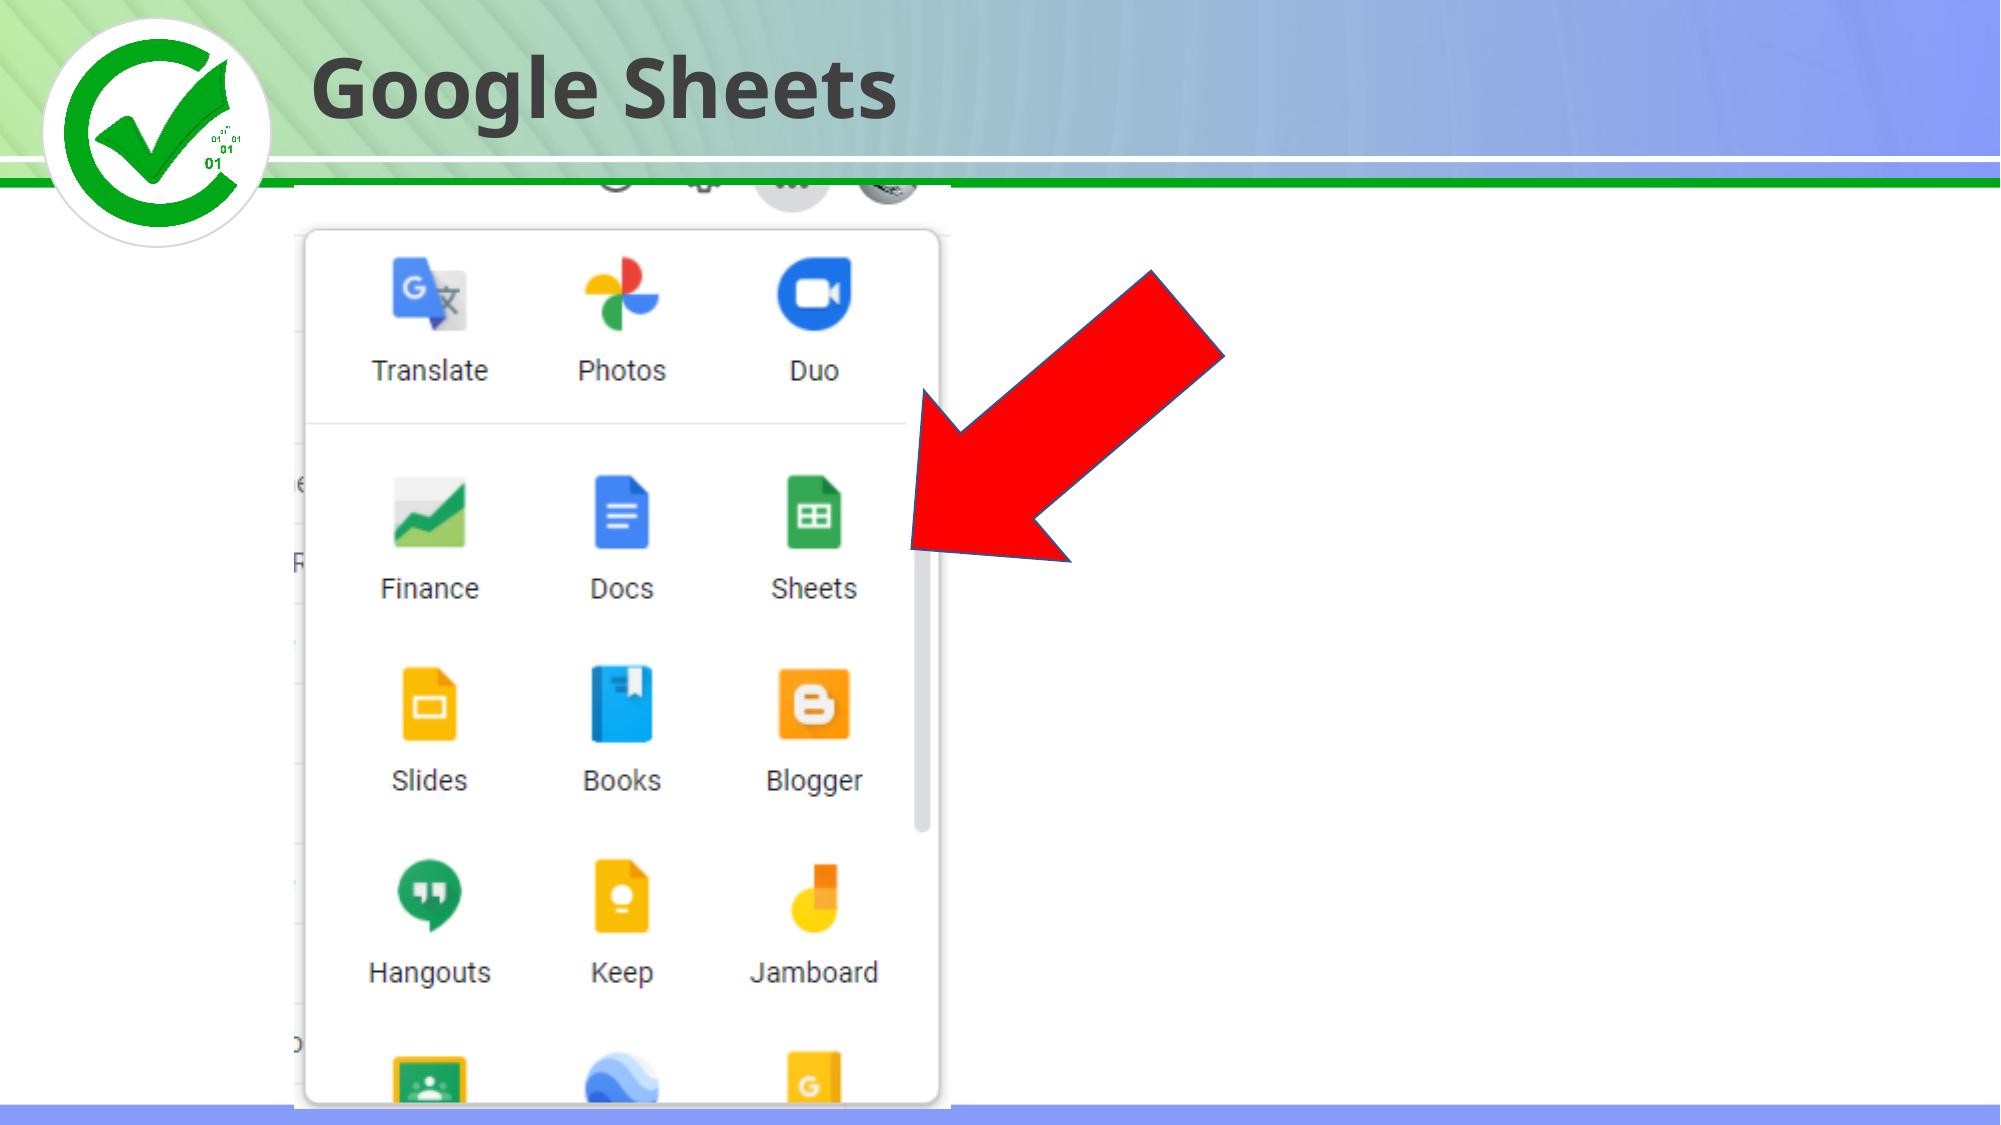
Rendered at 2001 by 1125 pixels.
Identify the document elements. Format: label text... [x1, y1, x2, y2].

text_box [951, 269, 1226, 563]
picture [294, 185, 951, 1109]
list Google Sheets [294, 39, 1936, 148]
picture [0, 0, 2000, 227]
picture [264, 163, 2000, 178]
picture [0, 163, 50, 178]
